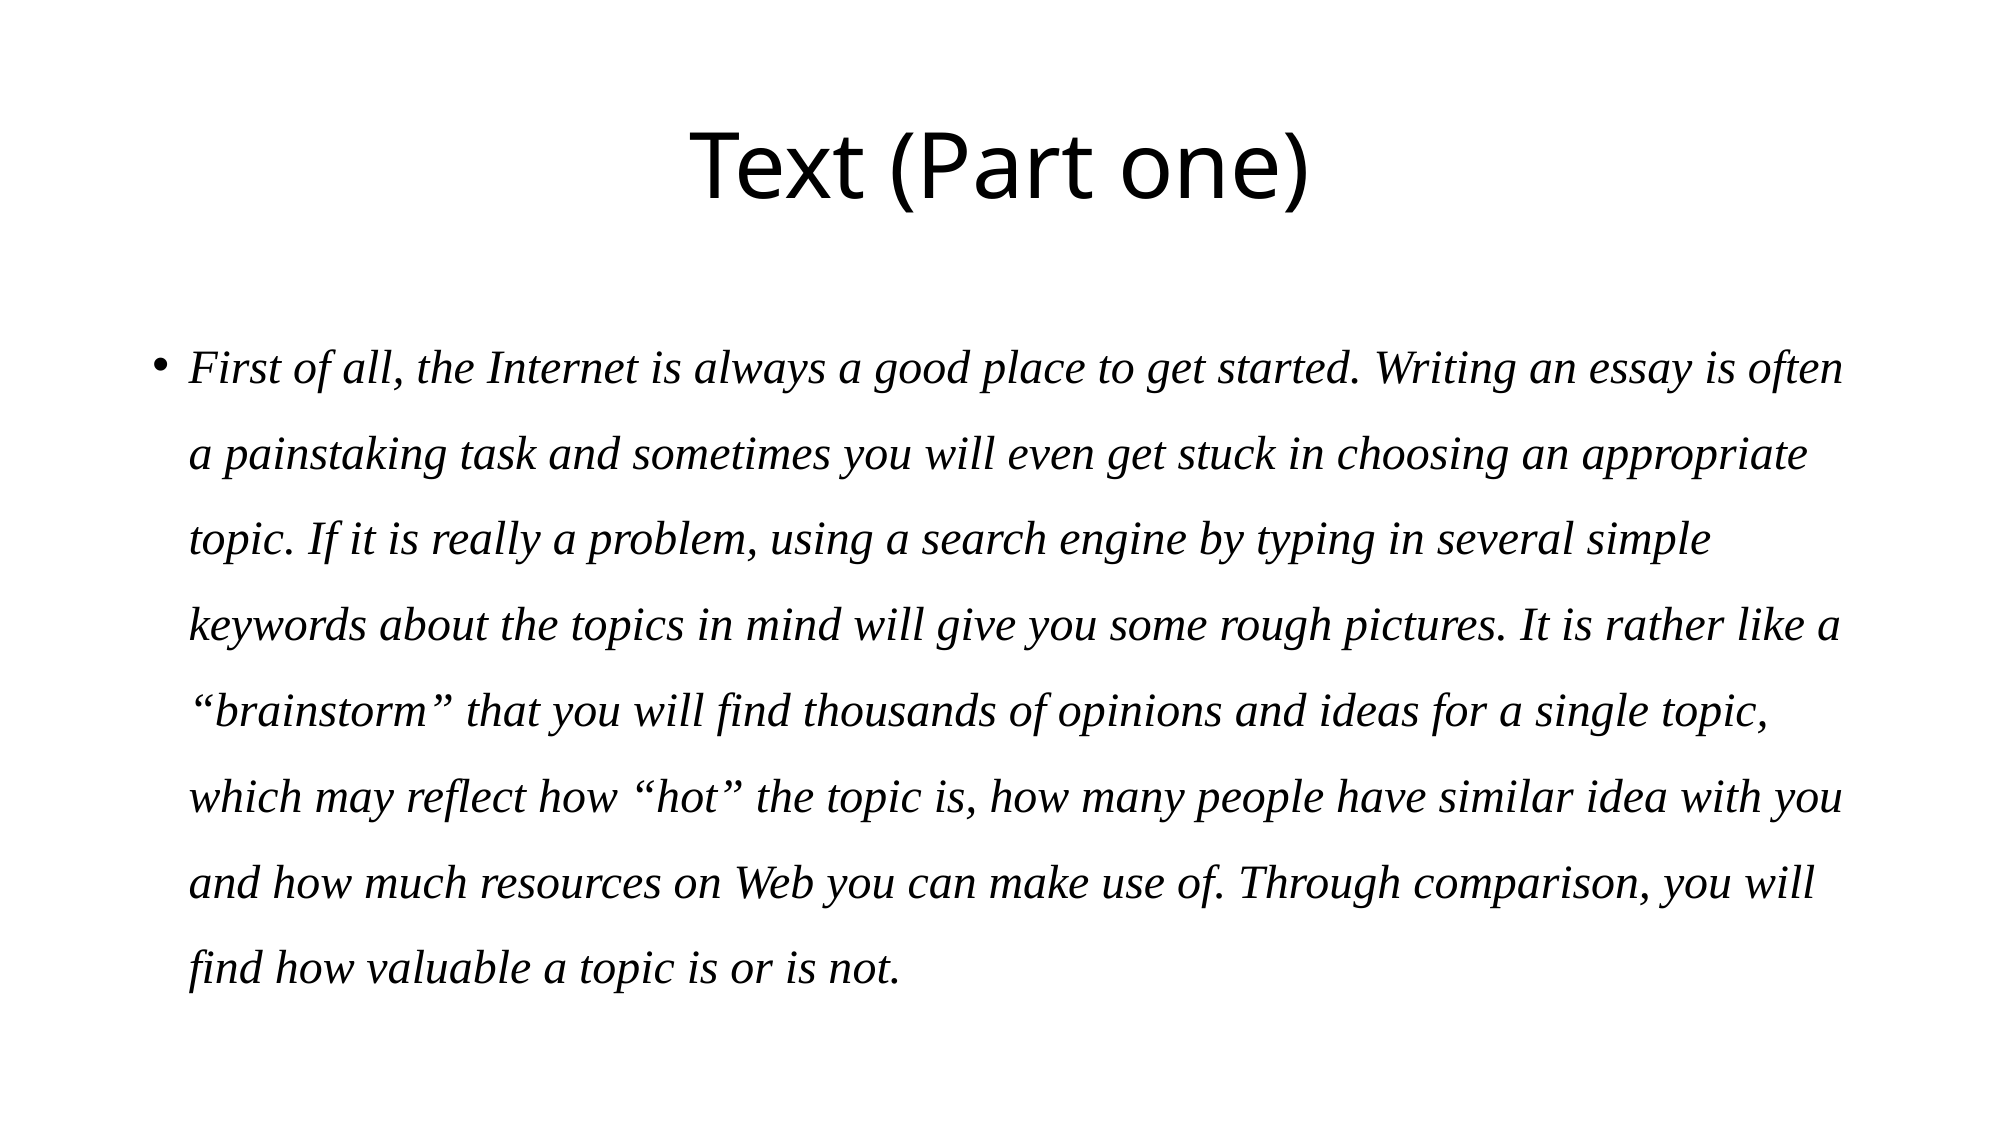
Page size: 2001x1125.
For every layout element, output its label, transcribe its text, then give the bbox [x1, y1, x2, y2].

list First of all, the Internet is always a good place to get started. Writing an essay is often a painstaking task and sometimes you will even get stuck in choosing an appropriate topic. If it is really a problem, using a search engine by typing in several simple keywords about the topics in mind will give you some rough pictures. It is rather like a “brainstorm” that you will find thousands of opinions and ideas for a single topic, which may reflect how “hot” the topic is, how many people have similar idea with you and how much resources on Web you can make use of. Through comparison, you will find how valuable a topic is or is not. [137, 299, 1863, 1014]
title Text (Part one) [137, 59, 1863, 278]
